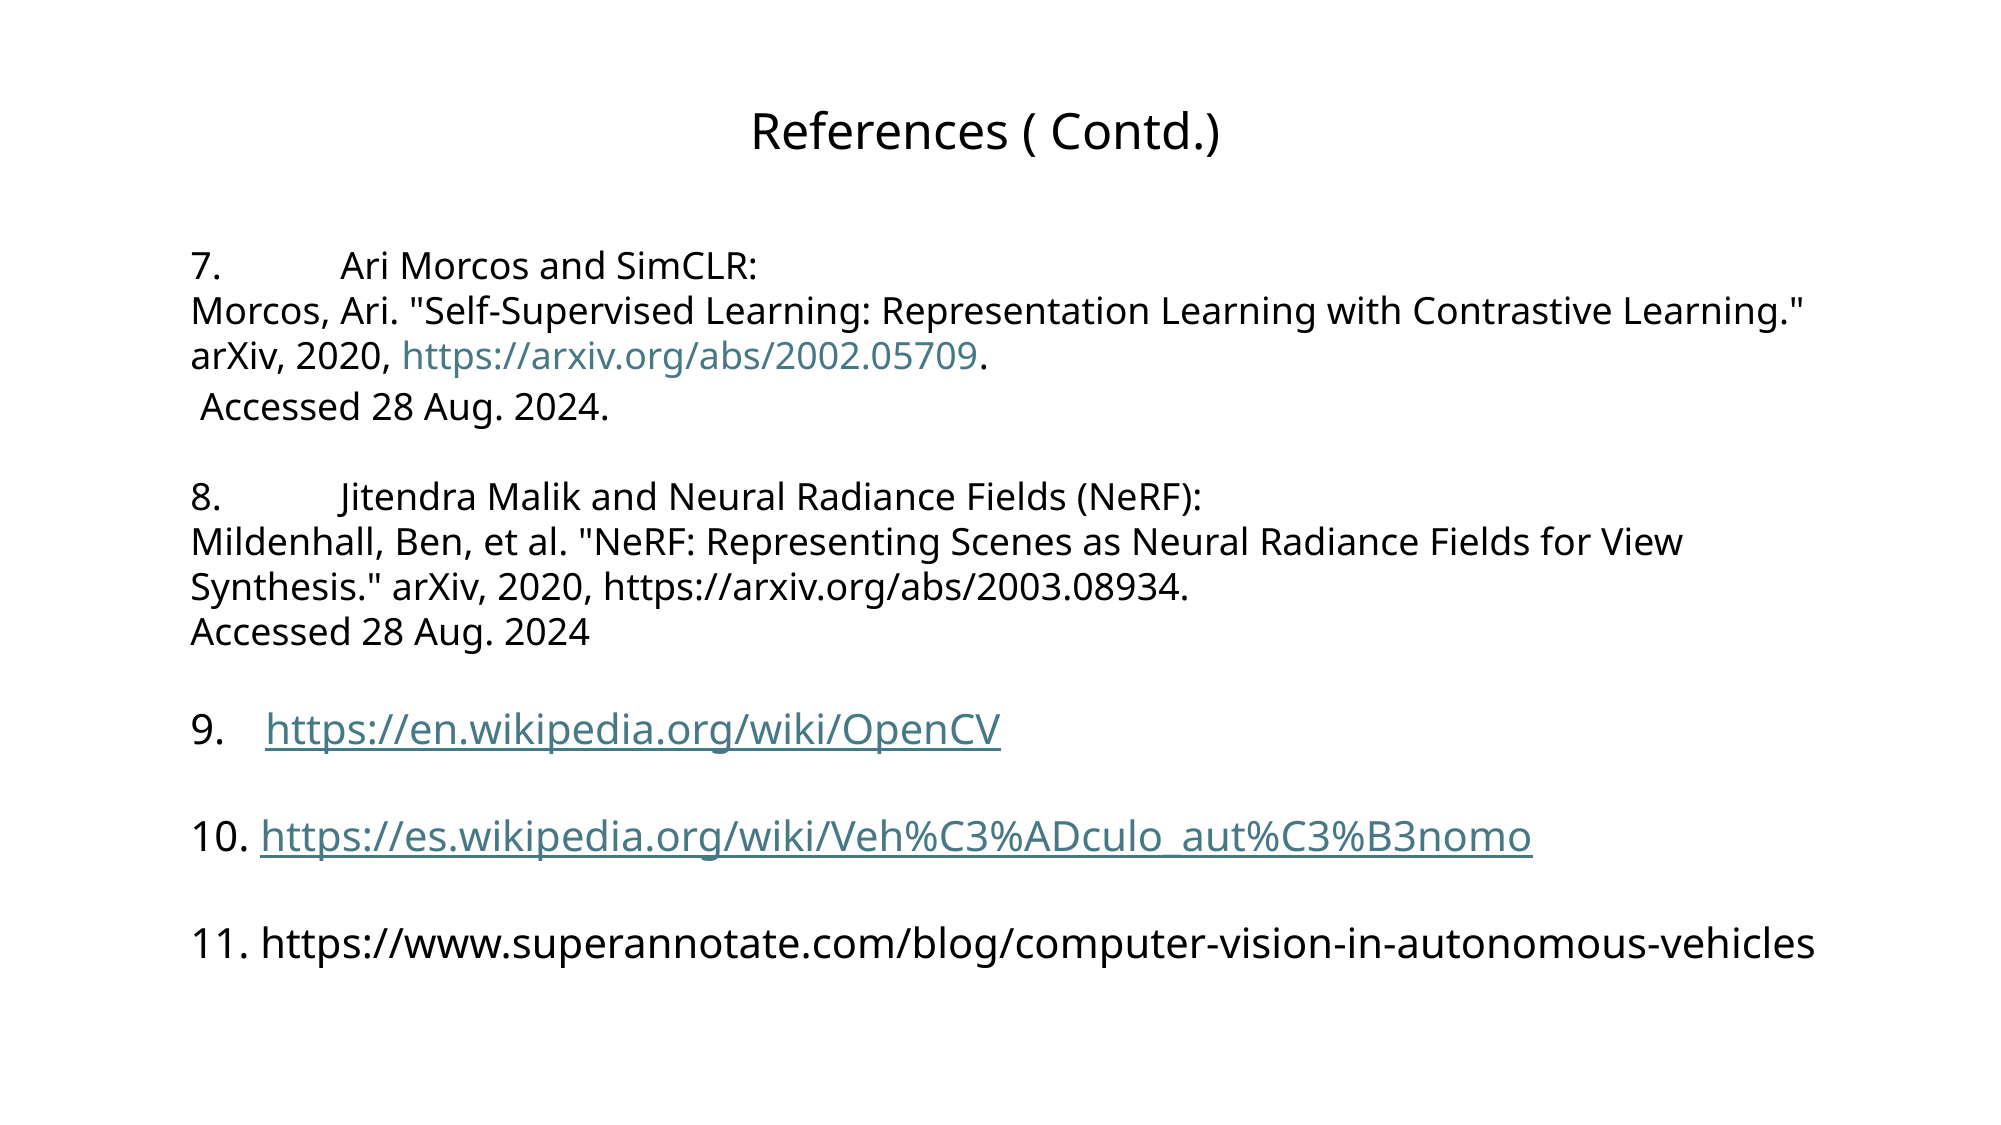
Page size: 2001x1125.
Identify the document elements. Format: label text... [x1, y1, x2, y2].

text_box 7. Ari Morcos and SimCLR: Morcos, Ari. "Self-Supervised Learning: Representation Learning with Contrastive Learning." arXiv, 2020, https://arxiv.org/abs/2002.05709. Accessed 28 Aug. 2024. 8. Jitendra Malik and Neural Radiance Fields (NeRF): Mildenhall, Ben, et al. "NeRF: Representing Scenes as Neural Radiance Fields for View Synthesis." arXiv, 2020, https://arxiv.org/abs/2003.08934. Accessed 28 Aug. 2024 https://en.wikipedia.org/wiki/OpenCV 10. https://es.wikipedia.org/wiki/Veh%C3%ADculo_aut%C3%B3nomo 11. https://www.superannotate.com/blog/computer-vision-in-autonomous-vehicles [175, 234, 1872, 975]
text_box References ( Contd.) [46, 92, 1925, 168]
